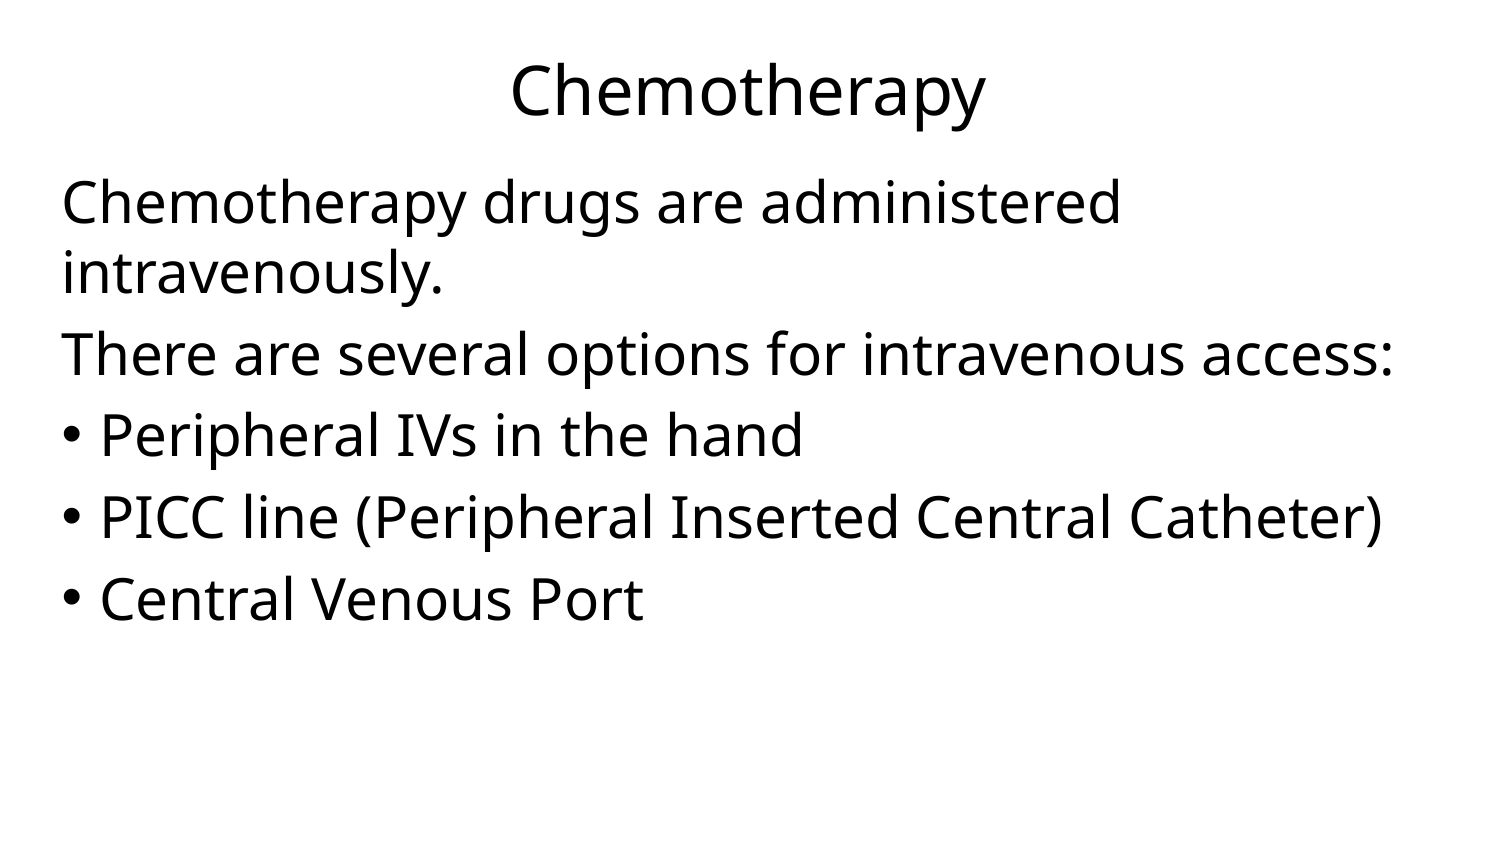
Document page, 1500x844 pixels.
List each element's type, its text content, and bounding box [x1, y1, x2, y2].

title Chemotherapy [46, 33, 1450, 143]
list Chemotherapy drugs are administered intravenously. There are several options for intravenous access: Peripheral IVs in the hand PICC line (Peripheral Inserted Central Catheter) Central Venous Port [46, 157, 1450, 810]
